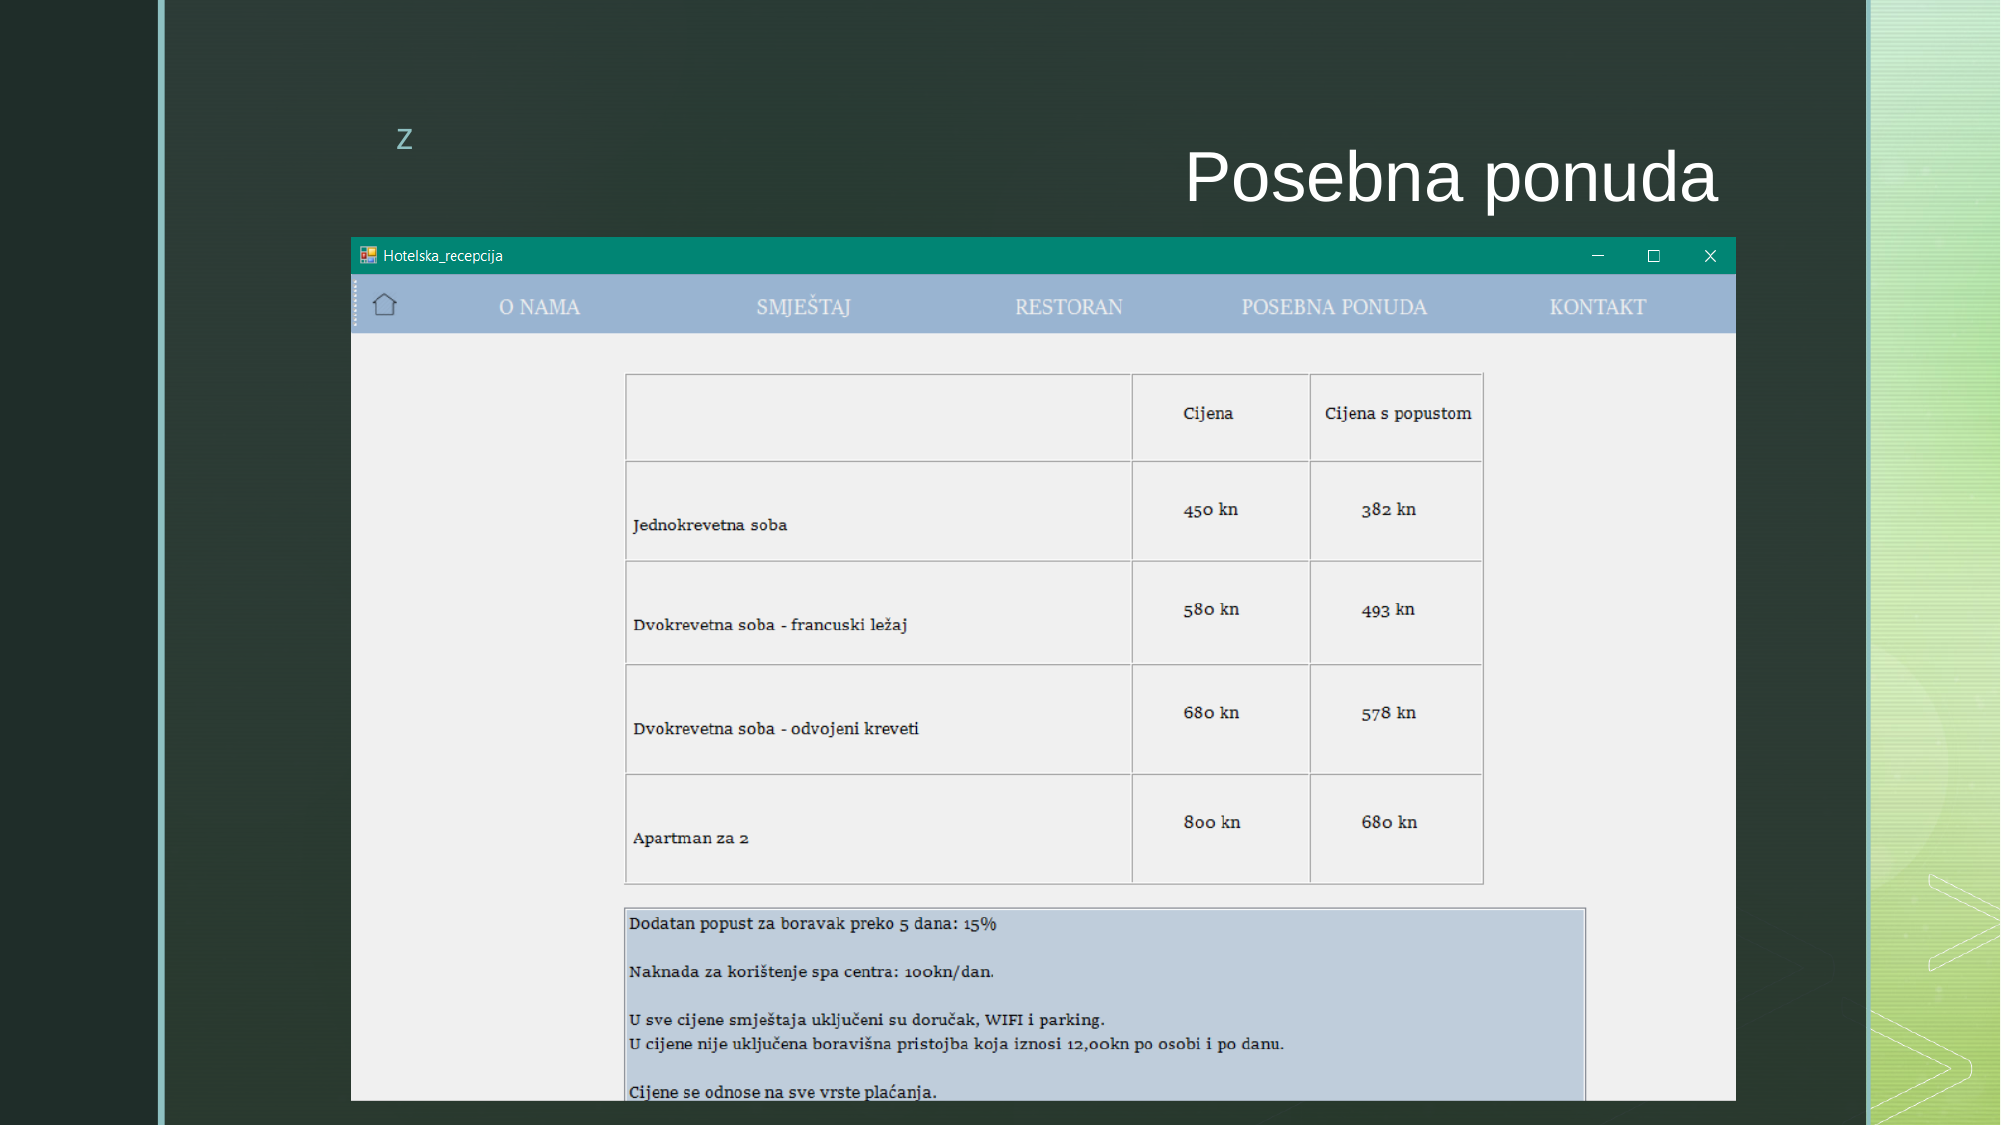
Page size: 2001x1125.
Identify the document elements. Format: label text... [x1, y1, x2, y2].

picture [1871, 0, 2001, 1125]
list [351, 237, 1736, 1102]
title Posebna ponuda [428, 132, 1734, 237]
